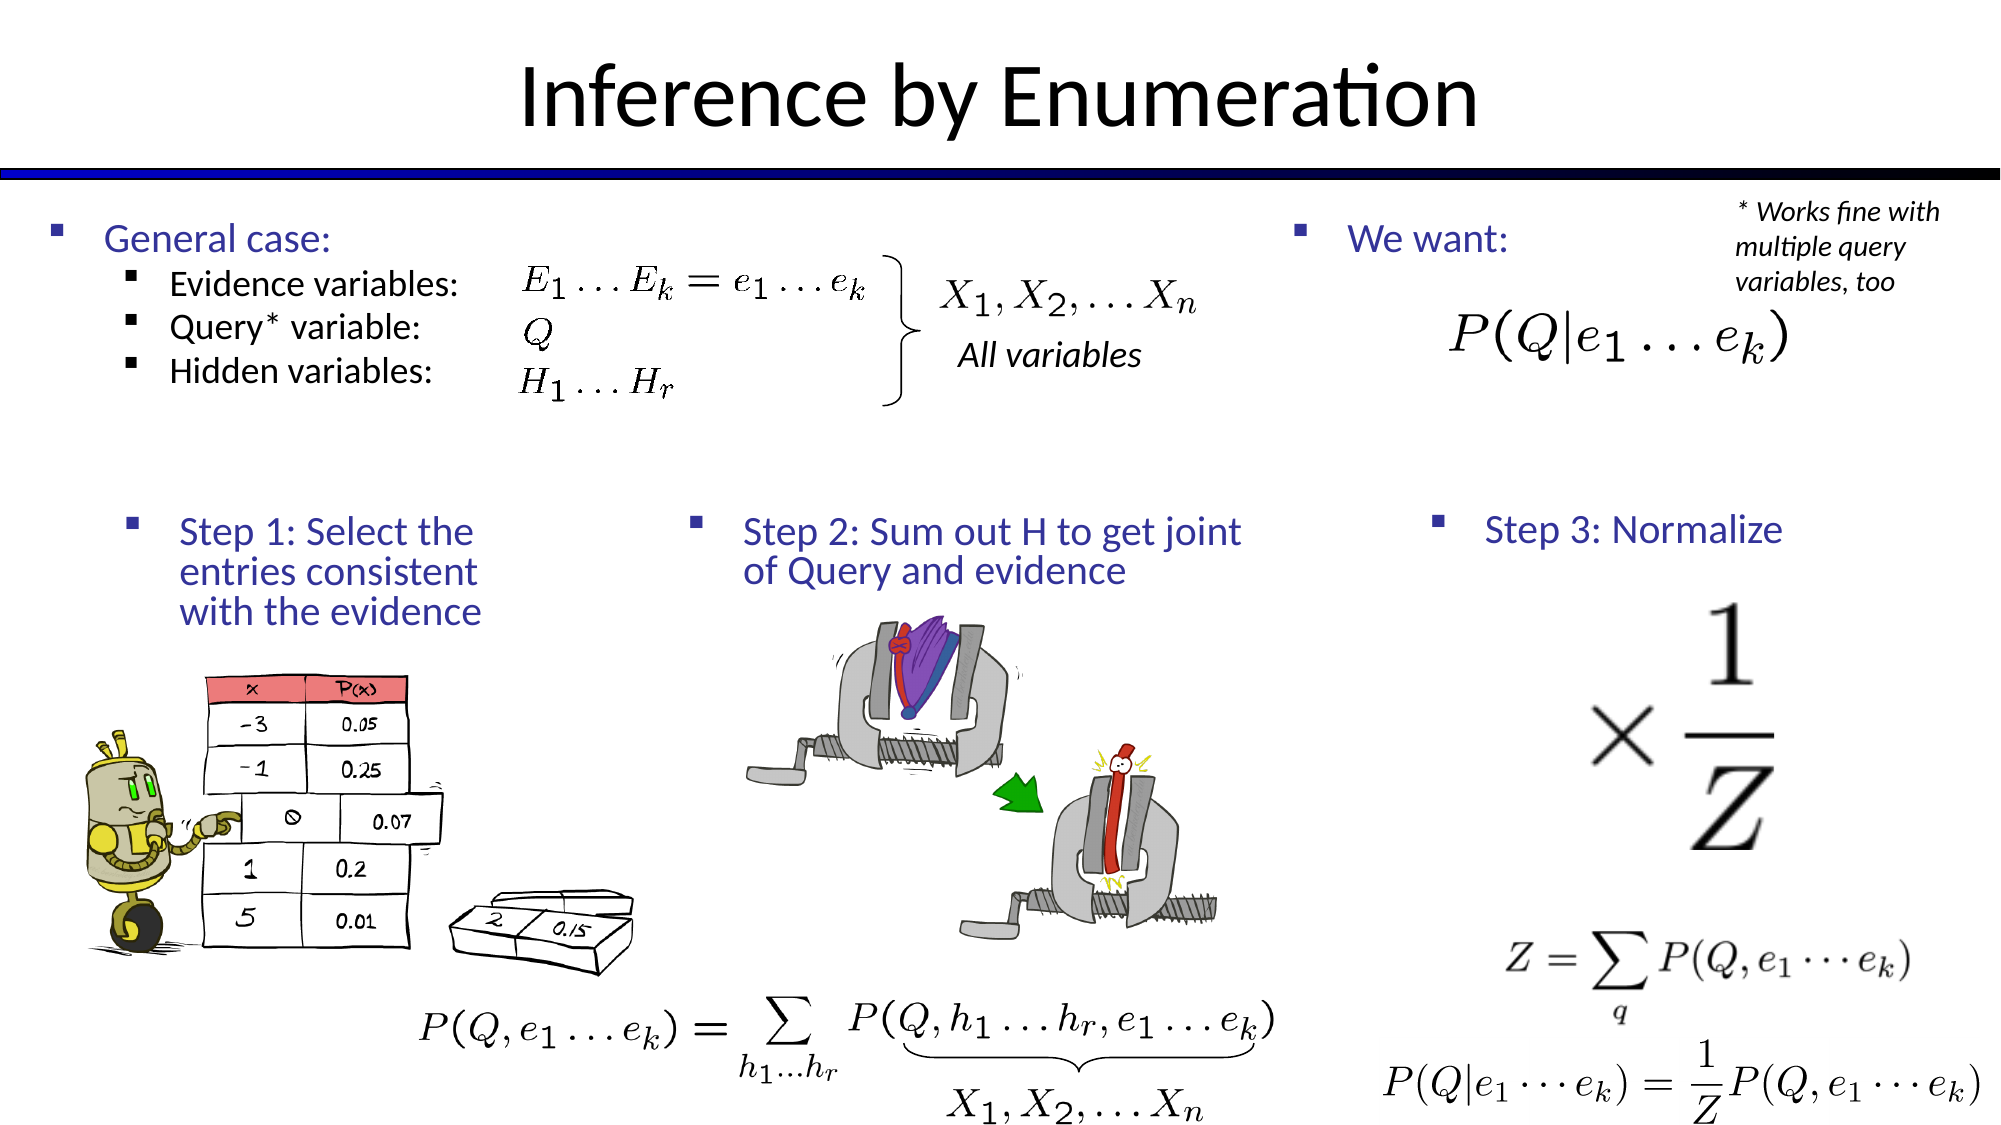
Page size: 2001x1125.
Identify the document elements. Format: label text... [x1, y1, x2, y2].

picture [738, 995, 1274, 1085]
picture [1379, 1037, 1980, 1125]
list General case: Evidence variables: Query* variable: Hidden variables: [32, 212, 1383, 431]
picture [943, 1087, 1203, 1125]
text_box We want: [1276, 212, 1932, 355]
picture [1589, 600, 1775, 850]
text_box [882, 255, 921, 406]
picture [1505, 930, 1911, 1027]
picture [729, 612, 1241, 954]
picture [517, 366, 675, 402]
picture [56, 648, 642, 985]
title Inference by Enumeration [0, 0, 2000, 184]
text_box * Works fine with multiple query variables, too [1720, 185, 1976, 305]
picture [520, 263, 866, 302]
text_box Step 1: Select the entries consistent with the evidence [108, 506, 572, 646]
text_box Step 2: Sum out H to get joint of Query and evidence [671, 505, 1299, 611]
picture [522, 316, 552, 352]
picture [417, 1009, 728, 1052]
picture [936, 278, 1196, 317]
text_box Step 3: Normalize [1413, 503, 1871, 580]
text_box All variables [943, 325, 1194, 383]
picture [1448, 307, 1788, 366]
